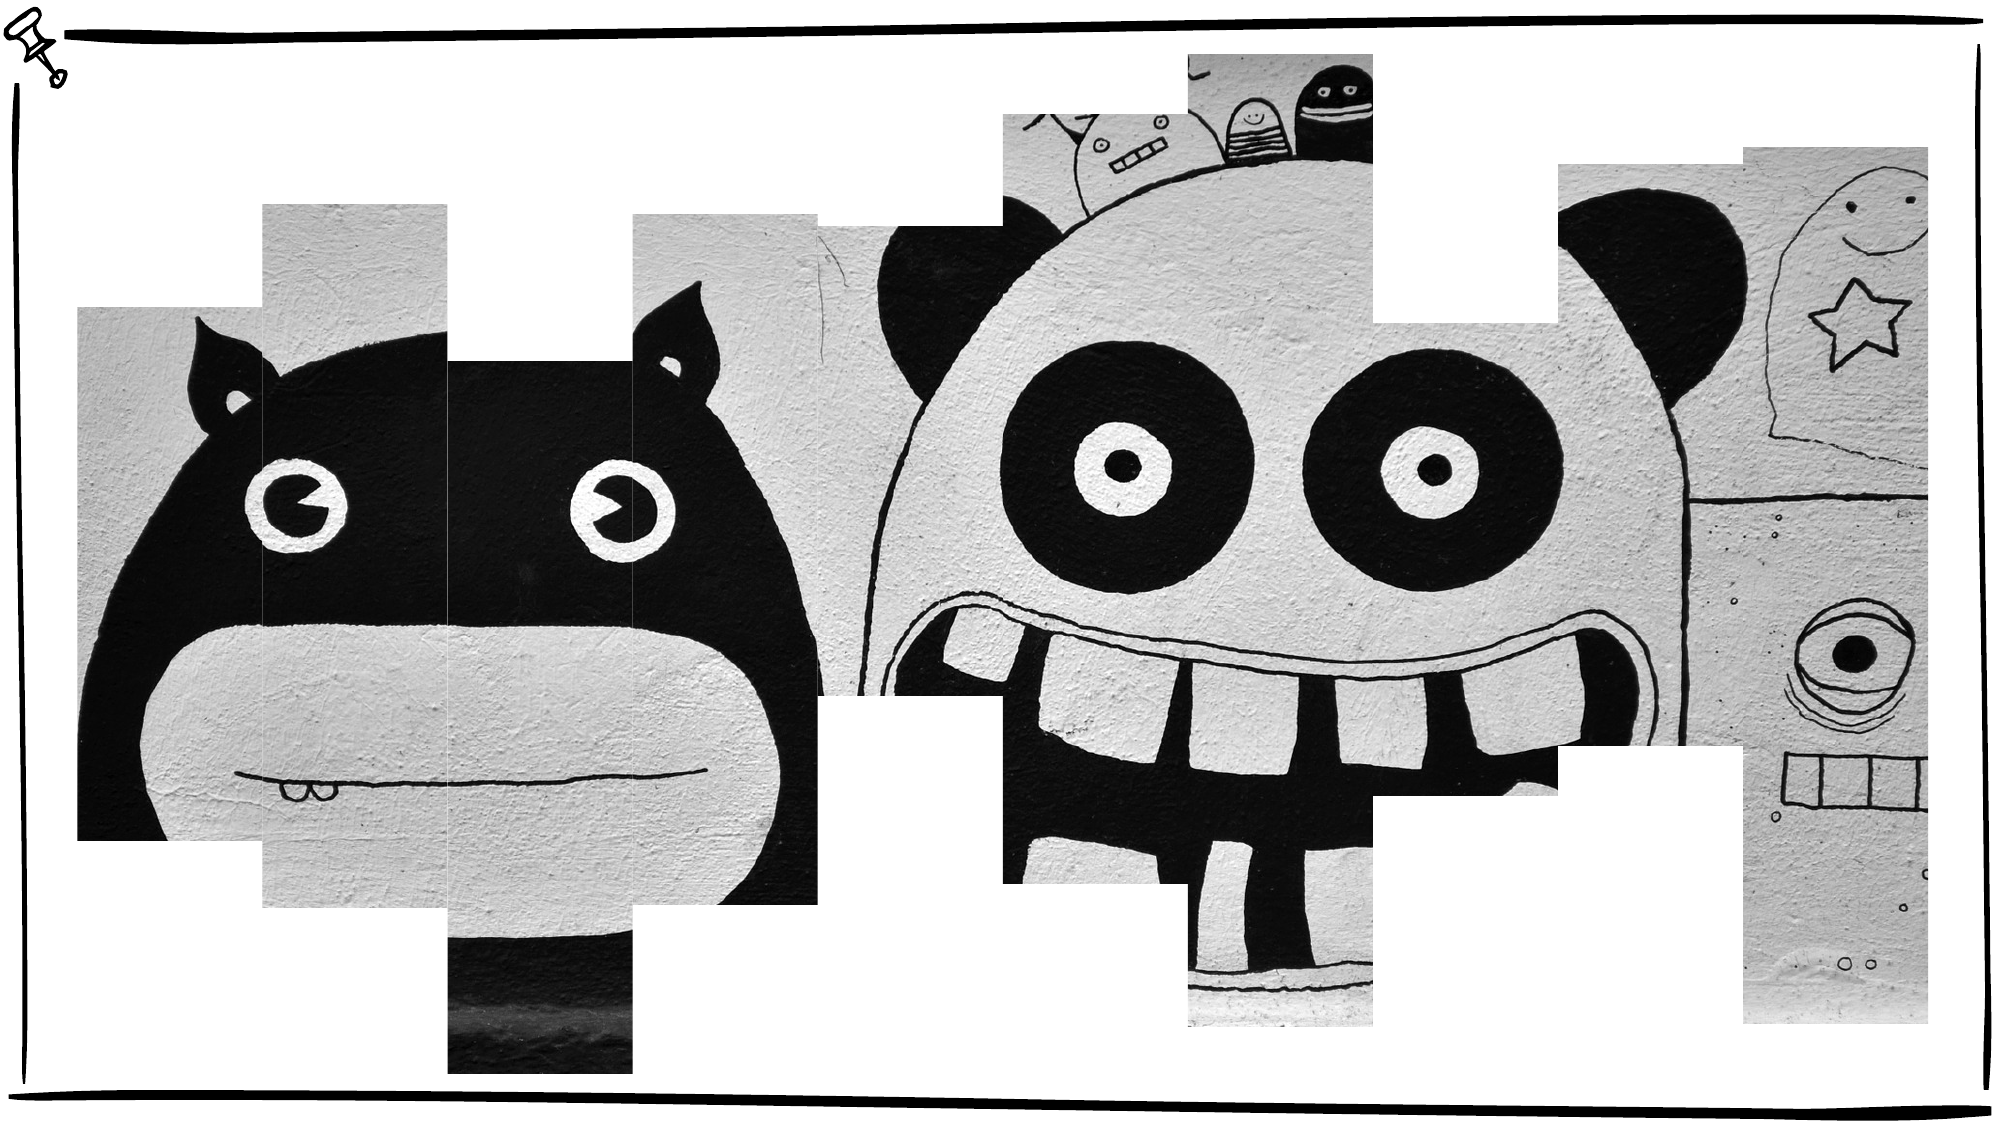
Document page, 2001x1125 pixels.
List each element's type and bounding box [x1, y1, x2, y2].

picture [77, 54, 1929, 1074]
